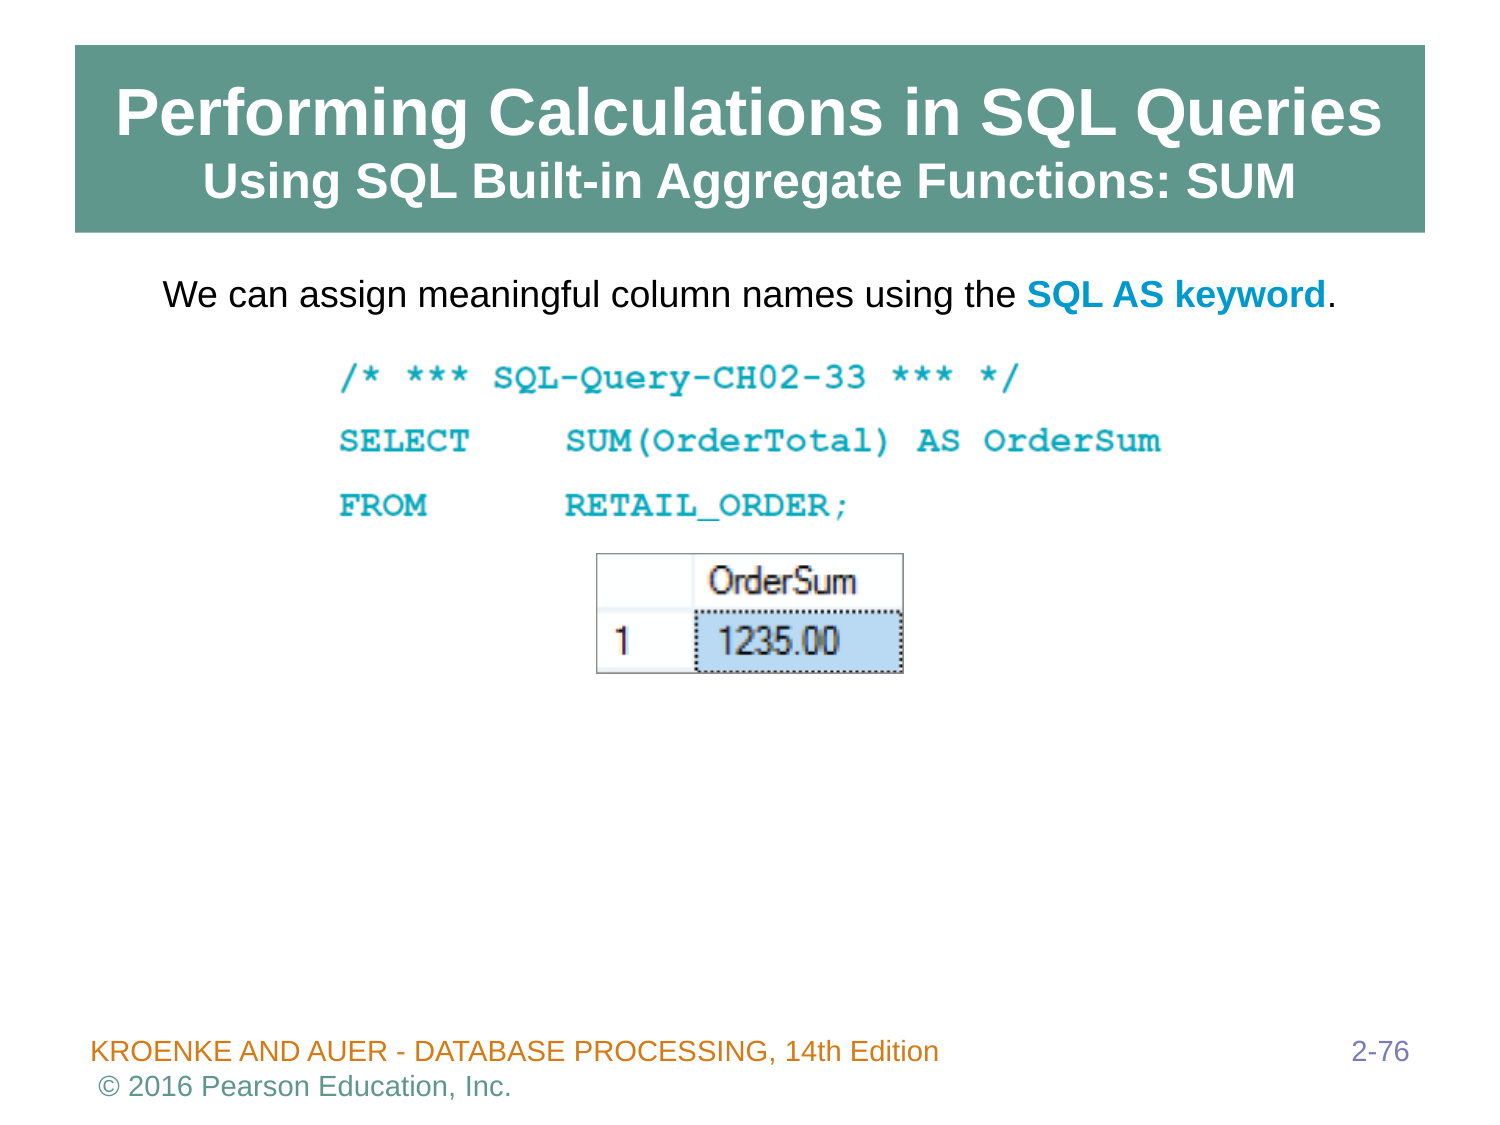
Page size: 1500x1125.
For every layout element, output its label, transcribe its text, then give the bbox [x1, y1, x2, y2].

footer KROENKE AND AUER - DATABASE PROCESSING, 14th Edition © 2016 Pearson Education, Inc. [74, 1024, 963, 1104]
text_box We can assign meaningful column names using the SQL AS keyword. [74, 262, 1425, 323]
title Performing Calculations in SQL Queries Using SQL Built-in Aggregate Functions: SUM [74, 44, 1426, 233]
slide_number 2-76 [1074, 1024, 1426, 1103]
picture [595, 553, 905, 674]
picture [338, 362, 1162, 521]
